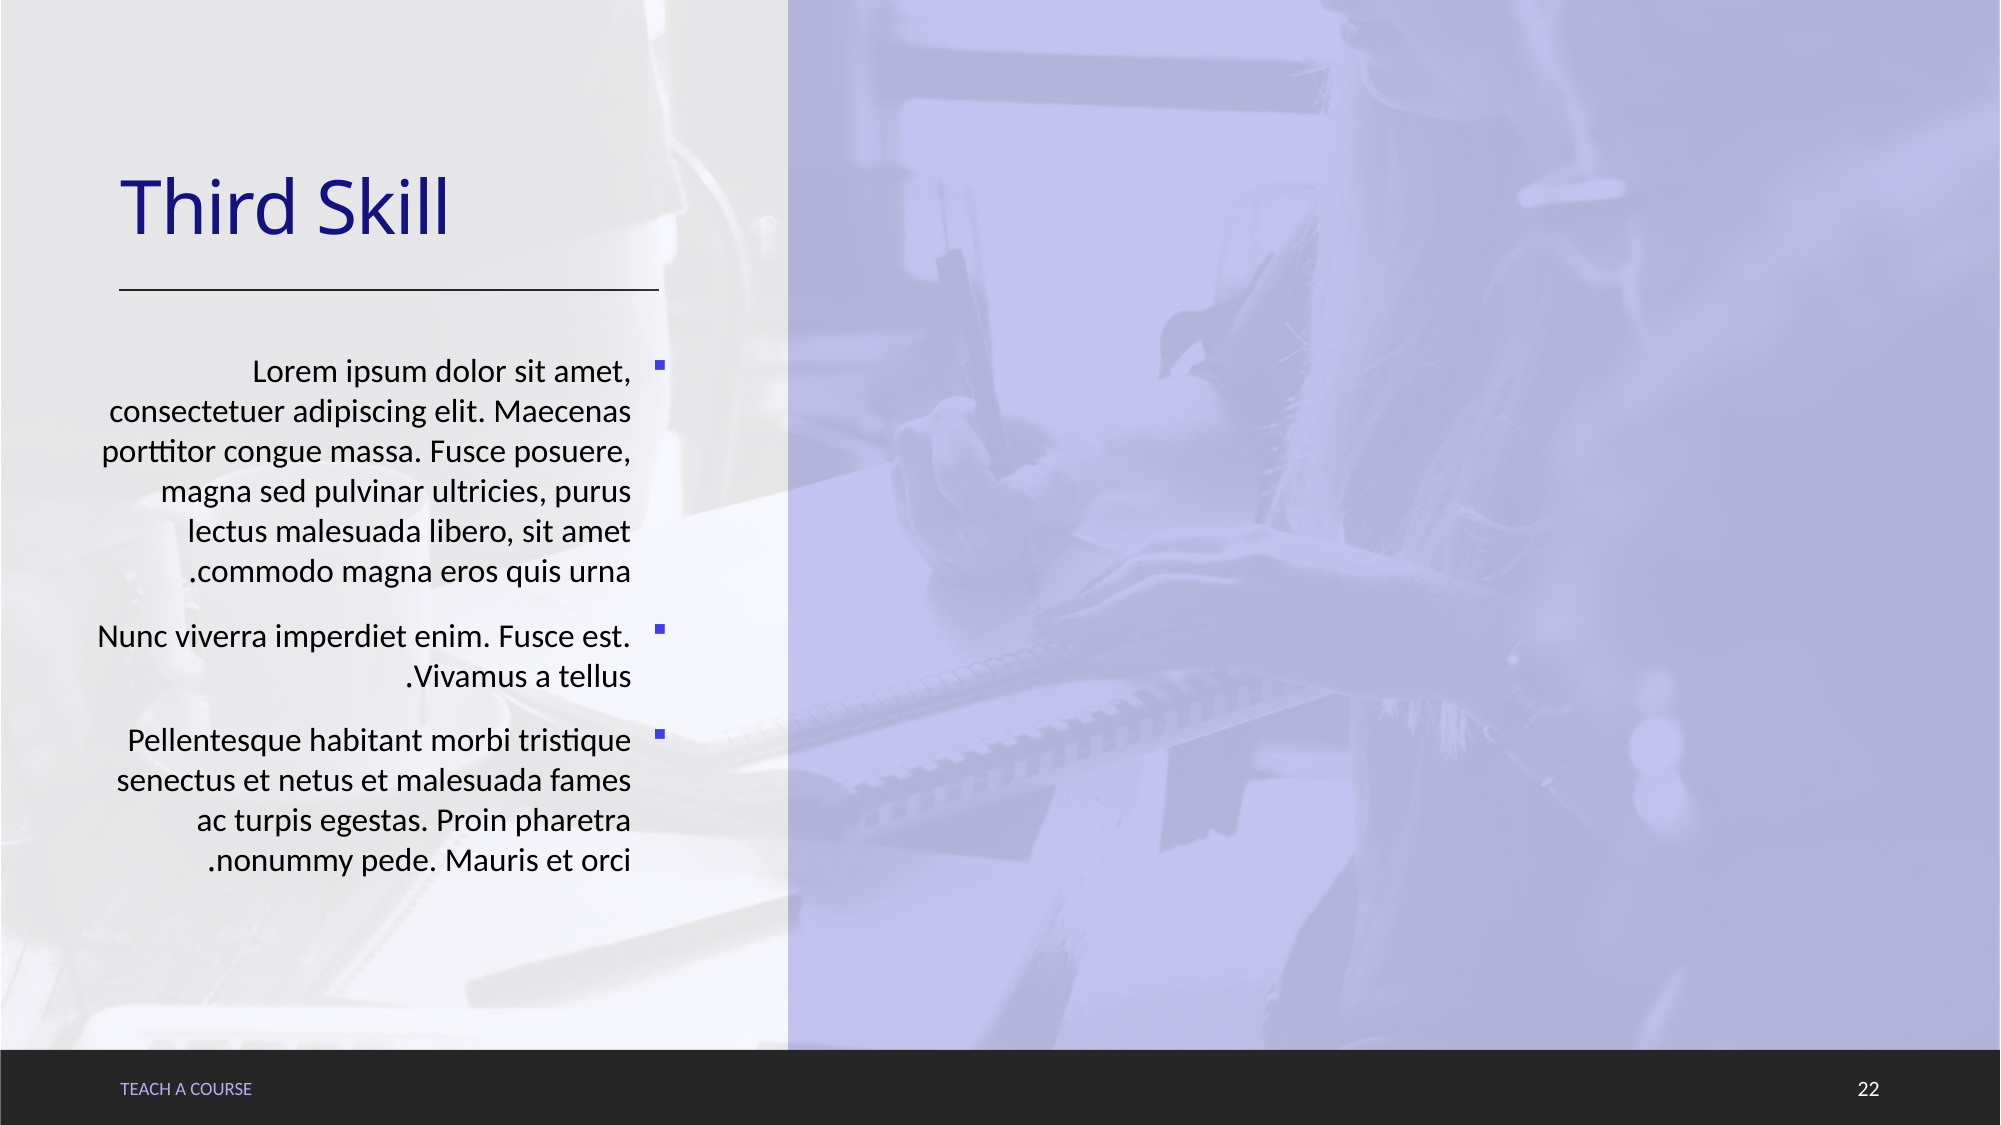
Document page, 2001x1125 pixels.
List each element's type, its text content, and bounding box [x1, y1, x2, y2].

slide_number 22 [1793, 1061, 1895, 1118]
picture [1, 0, 1999, 1051]
footer TEACH A COURSE [105, 1061, 1224, 1118]
